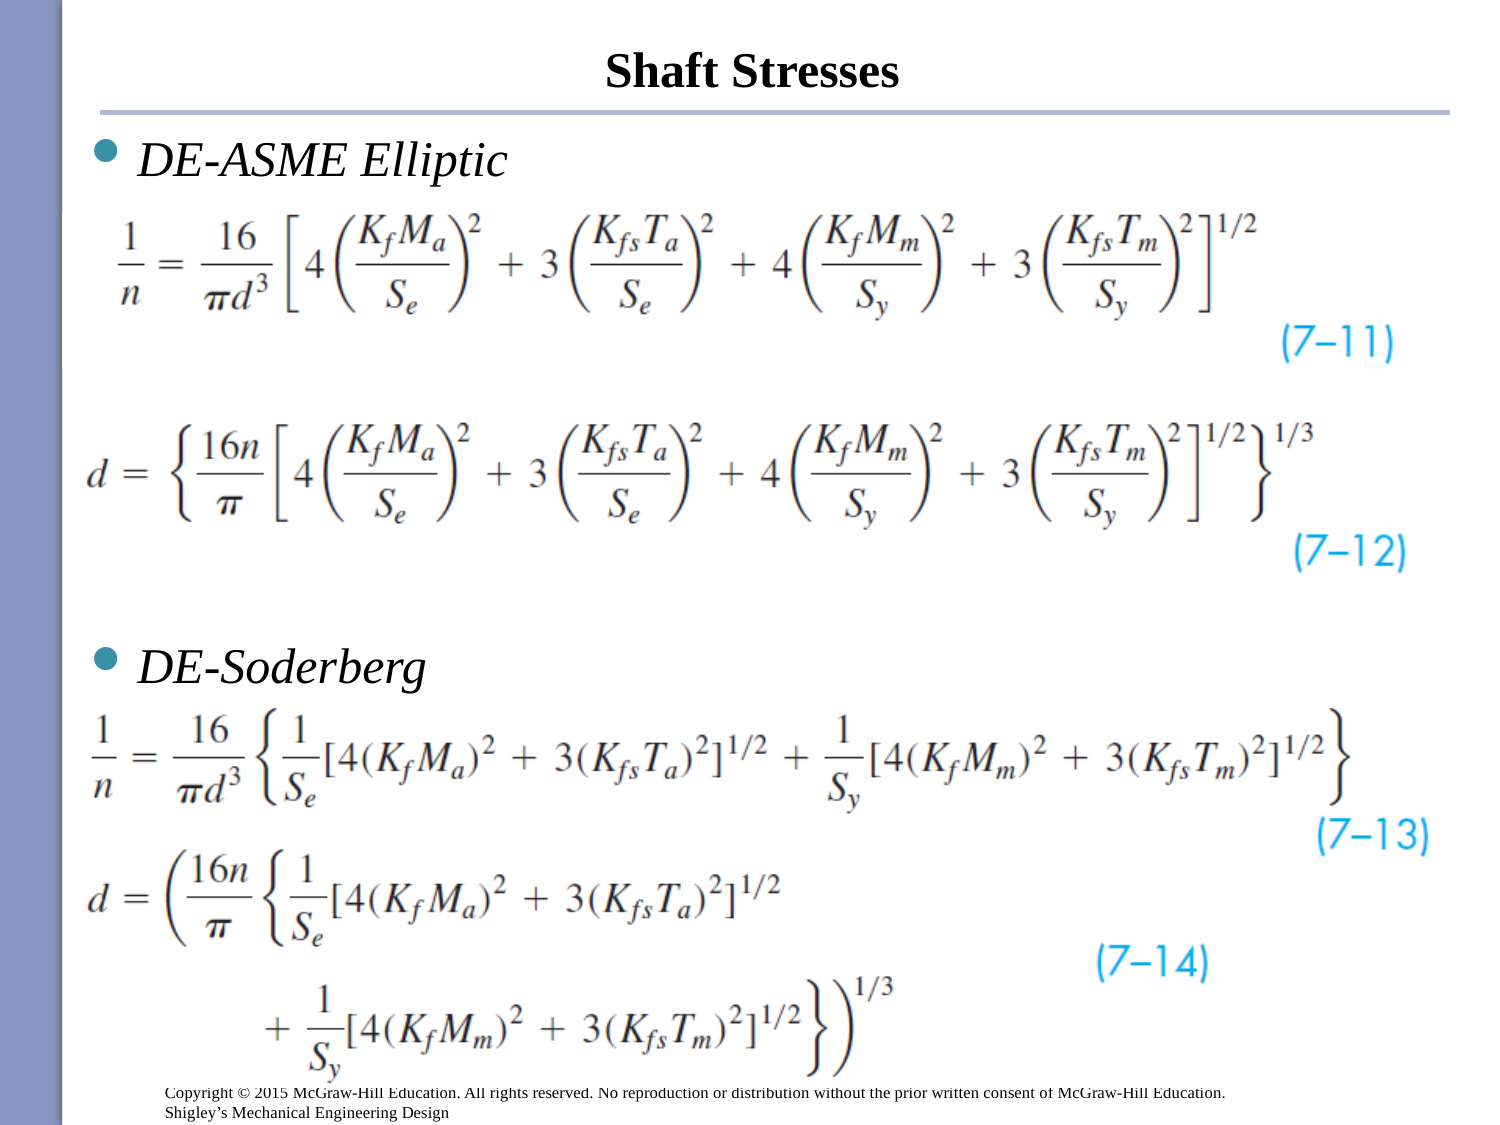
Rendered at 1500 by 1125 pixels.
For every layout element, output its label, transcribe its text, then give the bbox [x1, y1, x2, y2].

title Shaft Stresses [137, 30, 1368, 106]
list DE-ASME Elliptic DE-Soderberg [62, 118, 1463, 950]
picture [79, 699, 1433, 1088]
picture [62, 212, 1396, 368]
picture [74, 412, 1410, 585]
